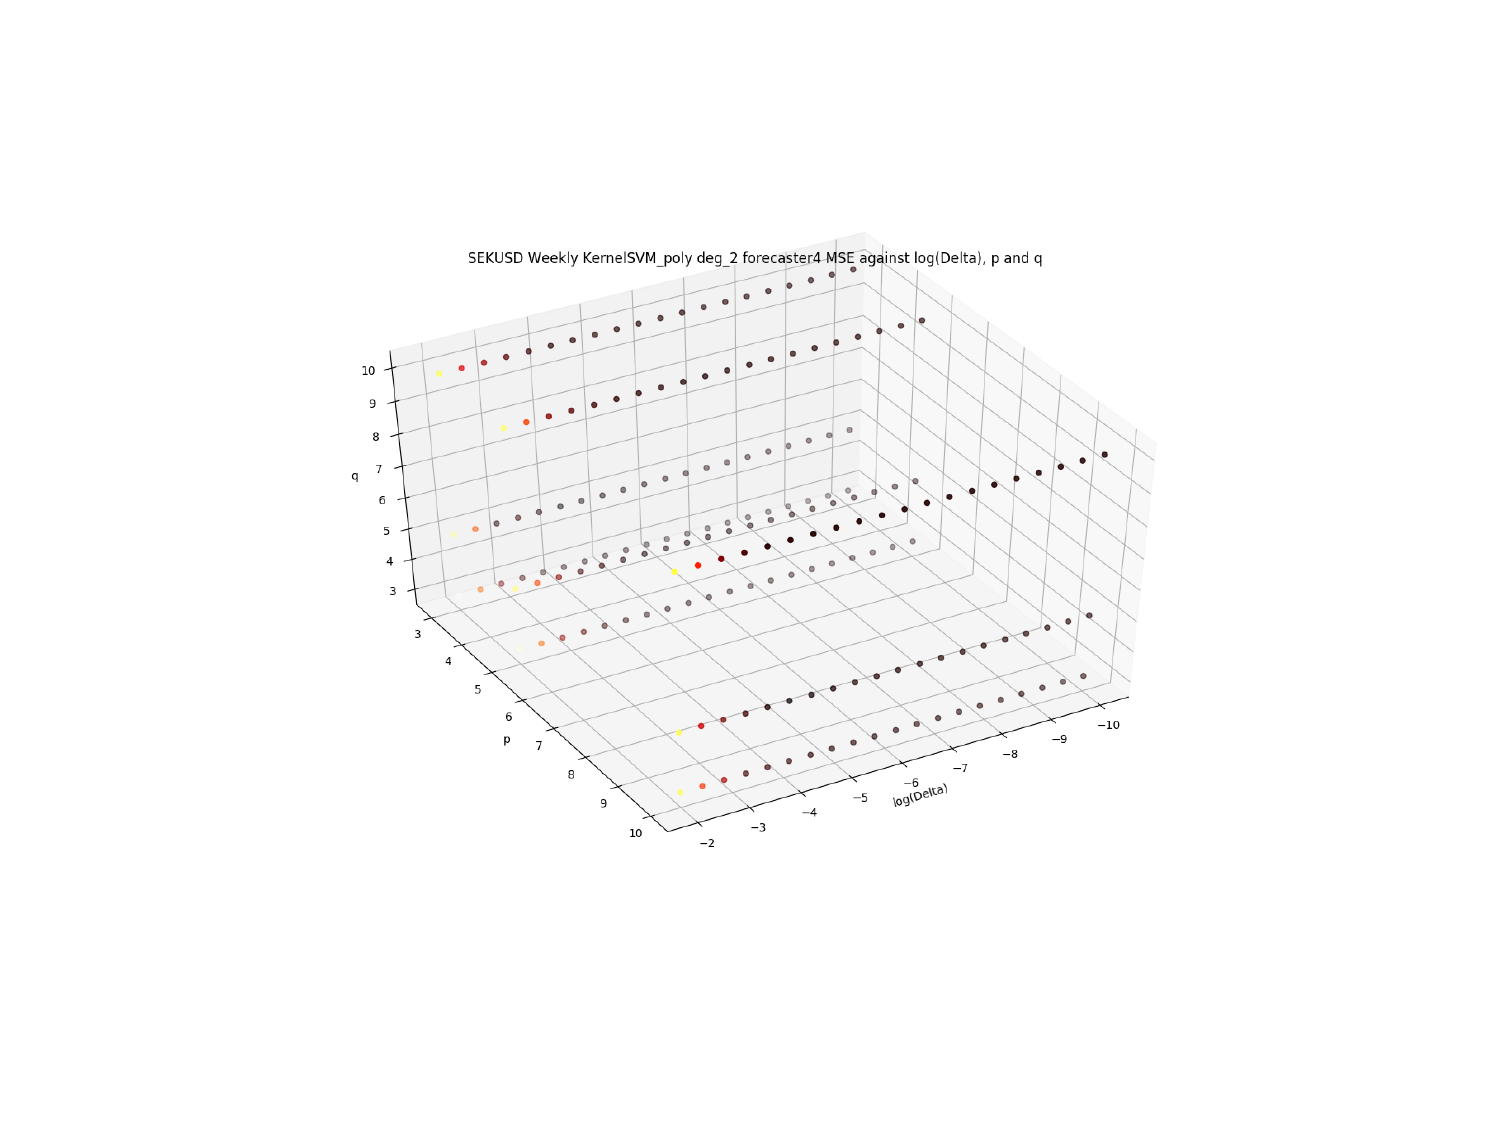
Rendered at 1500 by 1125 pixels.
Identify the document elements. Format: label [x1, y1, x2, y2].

picture [119, 119, 1358, 946]
